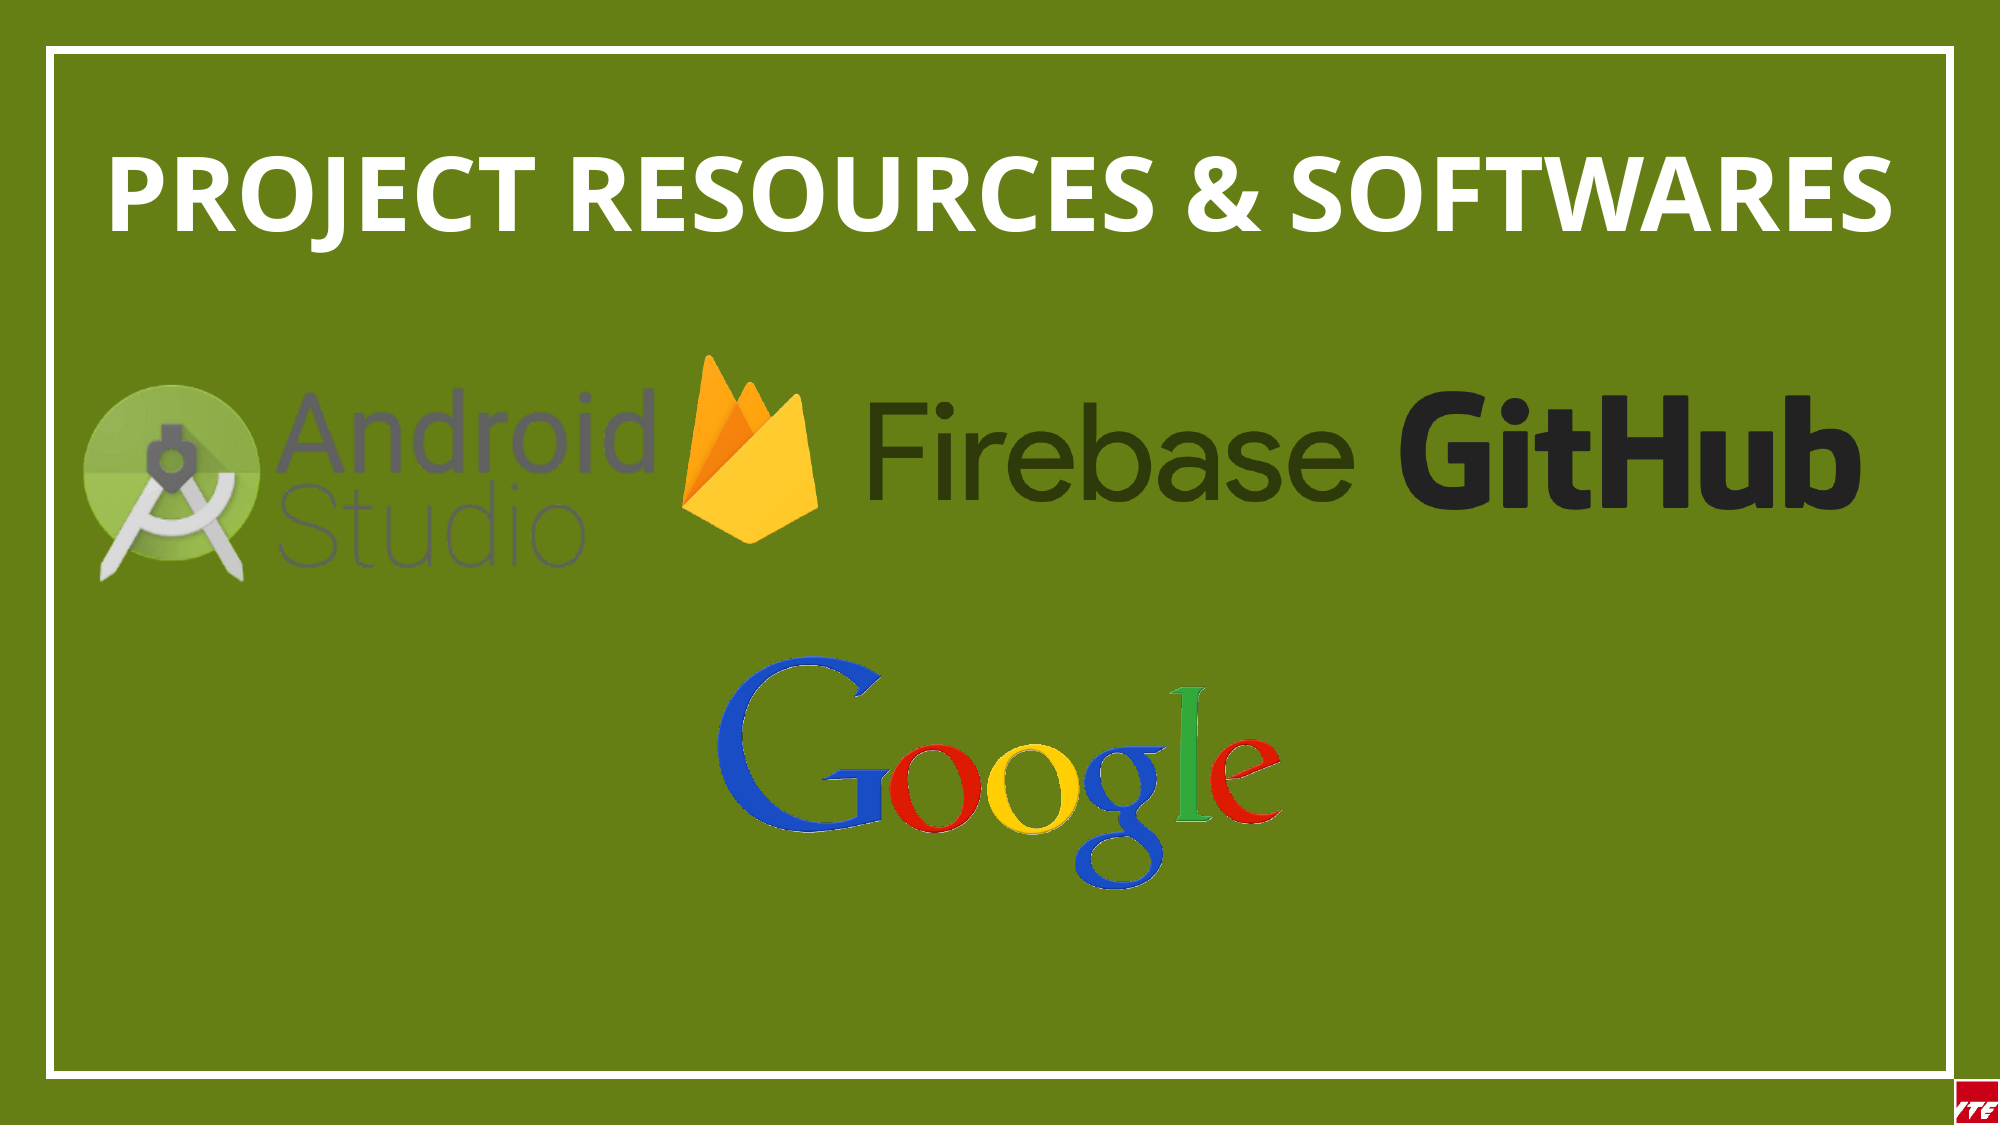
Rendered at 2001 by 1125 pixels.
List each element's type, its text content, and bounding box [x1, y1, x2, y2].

picture [717, 656, 1283, 890]
picture [80, 360, 658, 593]
picture [1400, 390, 1861, 511]
picture [680, 355, 1354, 545]
title Project resources & softwares [86, 109, 1914, 262]
picture [1954, 1079, 2000, 1125]
